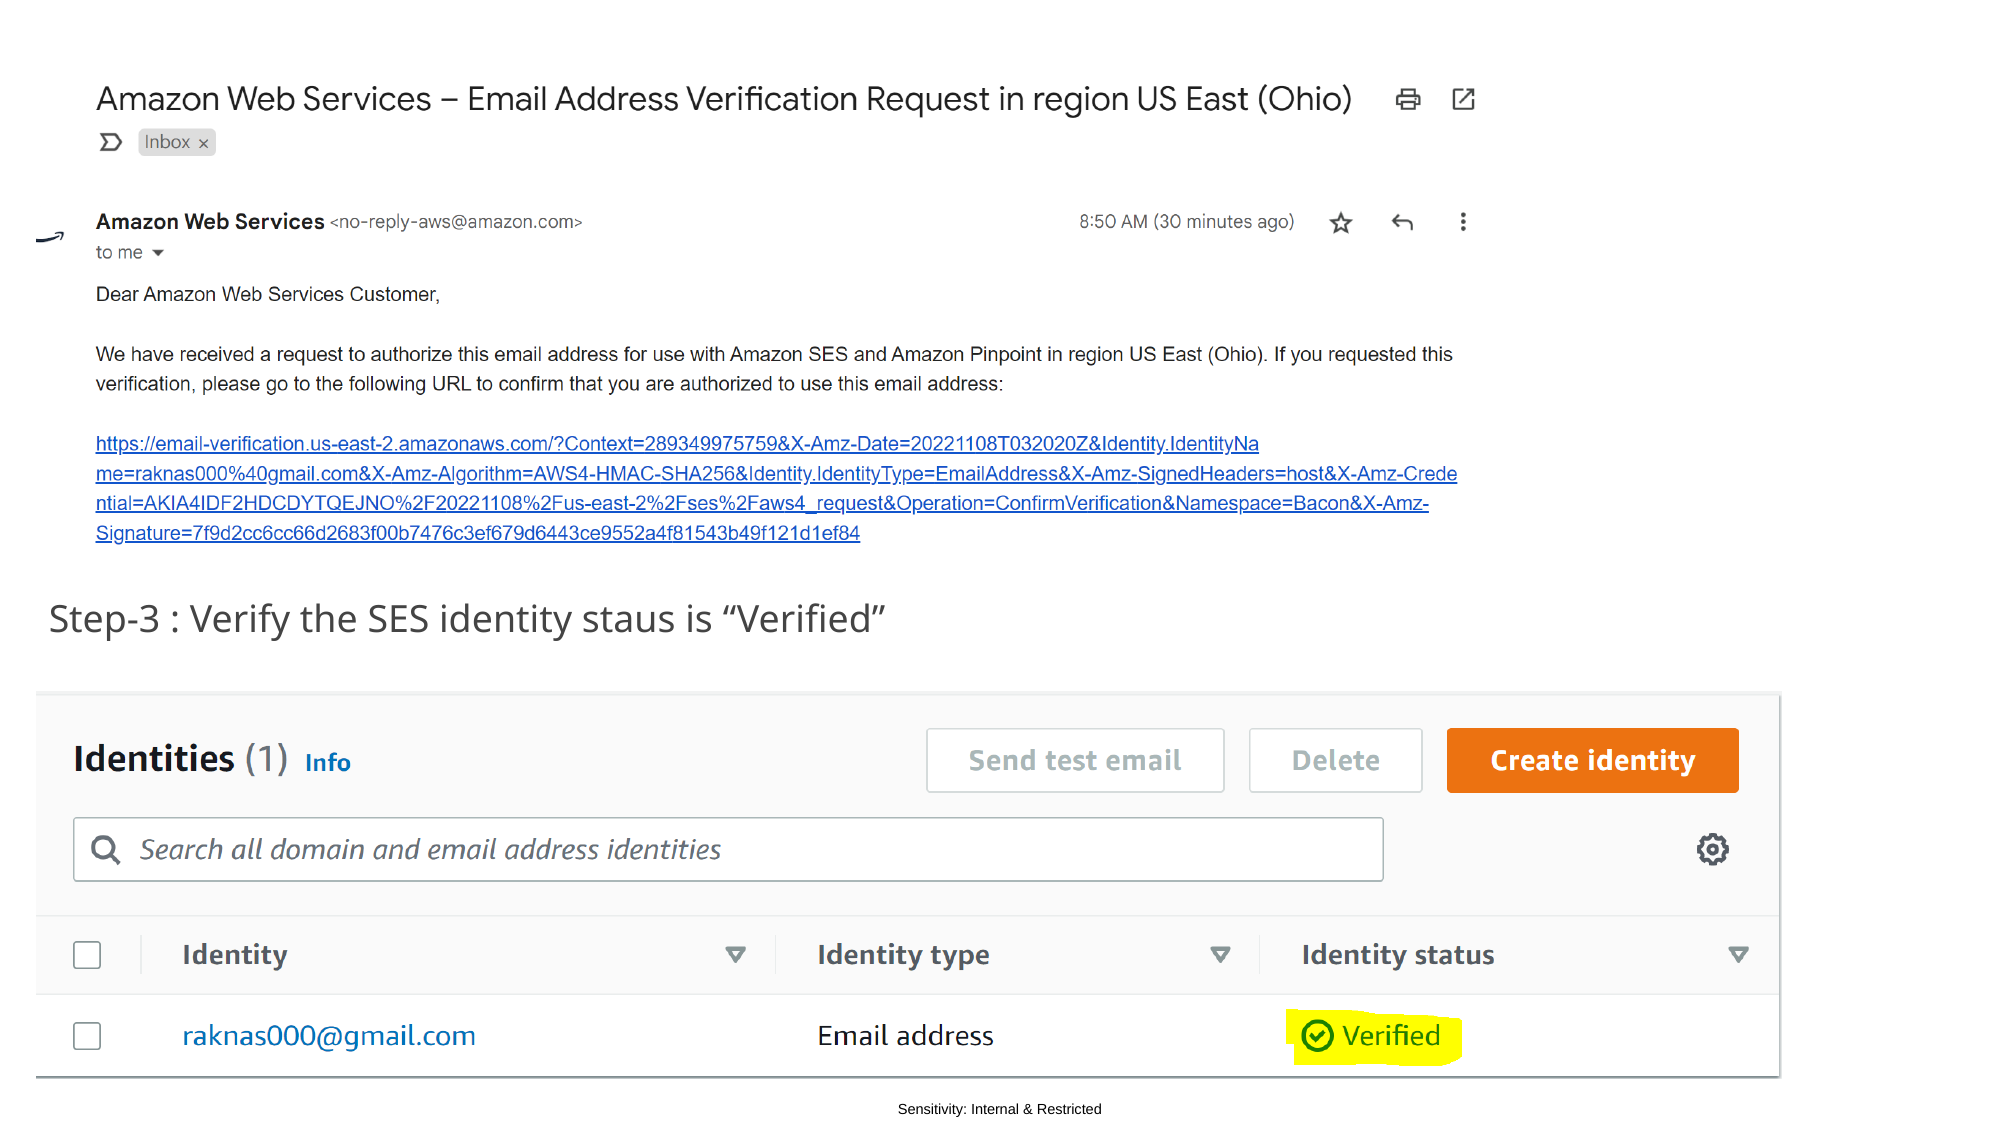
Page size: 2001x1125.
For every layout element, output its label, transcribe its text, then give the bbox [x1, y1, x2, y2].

picture [36, 56, 1479, 563]
picture [36, 691, 1782, 1079]
text_box Step-3 : Verify the SES identity staus is “Verified” [33, 587, 901, 648]
